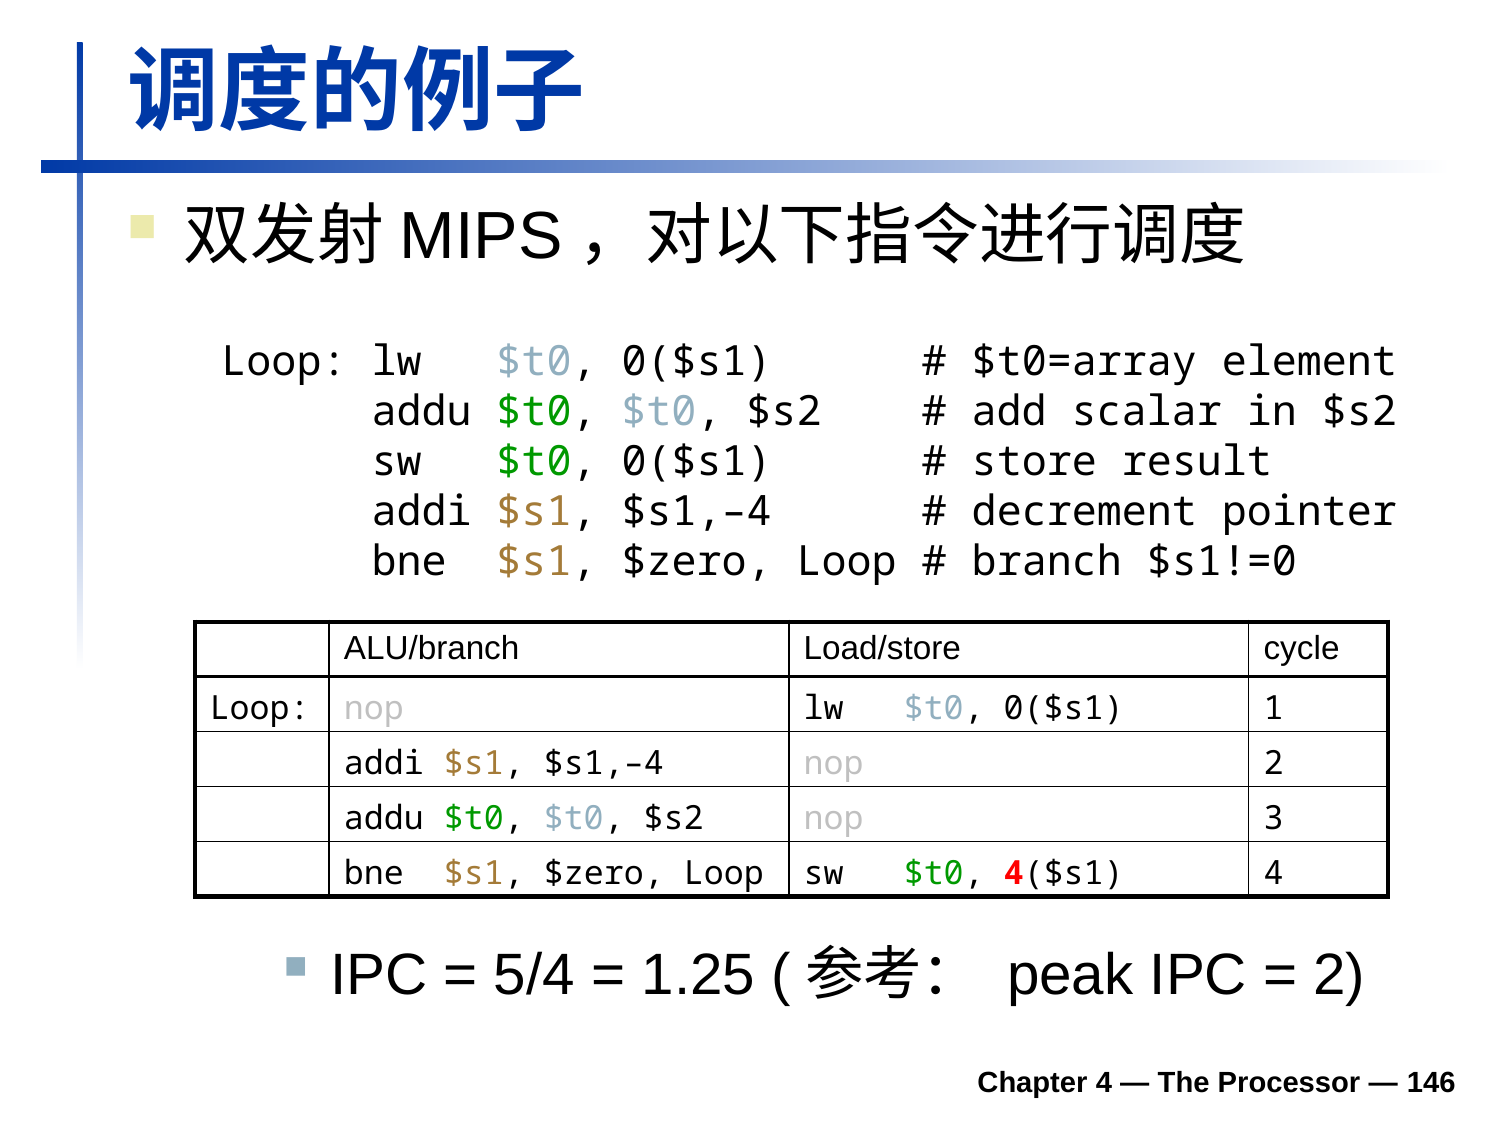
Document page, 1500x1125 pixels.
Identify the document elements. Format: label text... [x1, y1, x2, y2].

text_box IPC = 5/4 = 1.25 (参考： peak IPC = 2) [193, 928, 1469, 1035]
table_cell nop [330, 678, 788, 731]
table_cell addi $s1, $s1,–4 [330, 732, 788, 786]
table_cell 4 [1249, 842, 1386, 894]
table_cell addu $t0, $t0, $s2 [330, 787, 788, 841]
table_cell [197, 842, 328, 894]
table_cell 1 [1249, 678, 1386, 731]
list 双发射MIPS，对以下指令进行调度 [112, 184, 1469, 298]
table_cell 3 [1249, 787, 1386, 841]
title 调度的例子 [112, 23, 1468, 149]
table_cell sw $t0, 4($s1) [790, 842, 1248, 894]
table_header cycle [1249, 624, 1386, 675]
table_cell nop [790, 787, 1248, 841]
table_header ALU/branch [330, 624, 788, 675]
table_cell nop [790, 732, 1248, 786]
table_header Load/store [790, 624, 1248, 675]
table_cell [197, 732, 328, 786]
table_cell [197, 787, 328, 841]
table_header [197, 624, 328, 675]
table_cell 2 [1249, 732, 1386, 786]
footer Chapter 4 — The Processor — 146 [277, 1046, 1471, 1106]
table_cell lw $t0, 0($s1) [790, 678, 1248, 731]
table_cell Loop: [197, 678, 328, 731]
text_box Loop: lw $t0, 0($s1) # $t0=array element addu $t0, $t0, $s2 # add scalar in $s2 sw $t0, 0($s1) # store result addi $s1, $s1,–4 # decrement pointer bne $s1, $zero, Loop # branch $s1!=0 [206, 326, 1412, 592]
table_cell bne $s1, $zero, Loop [330, 842, 788, 894]
